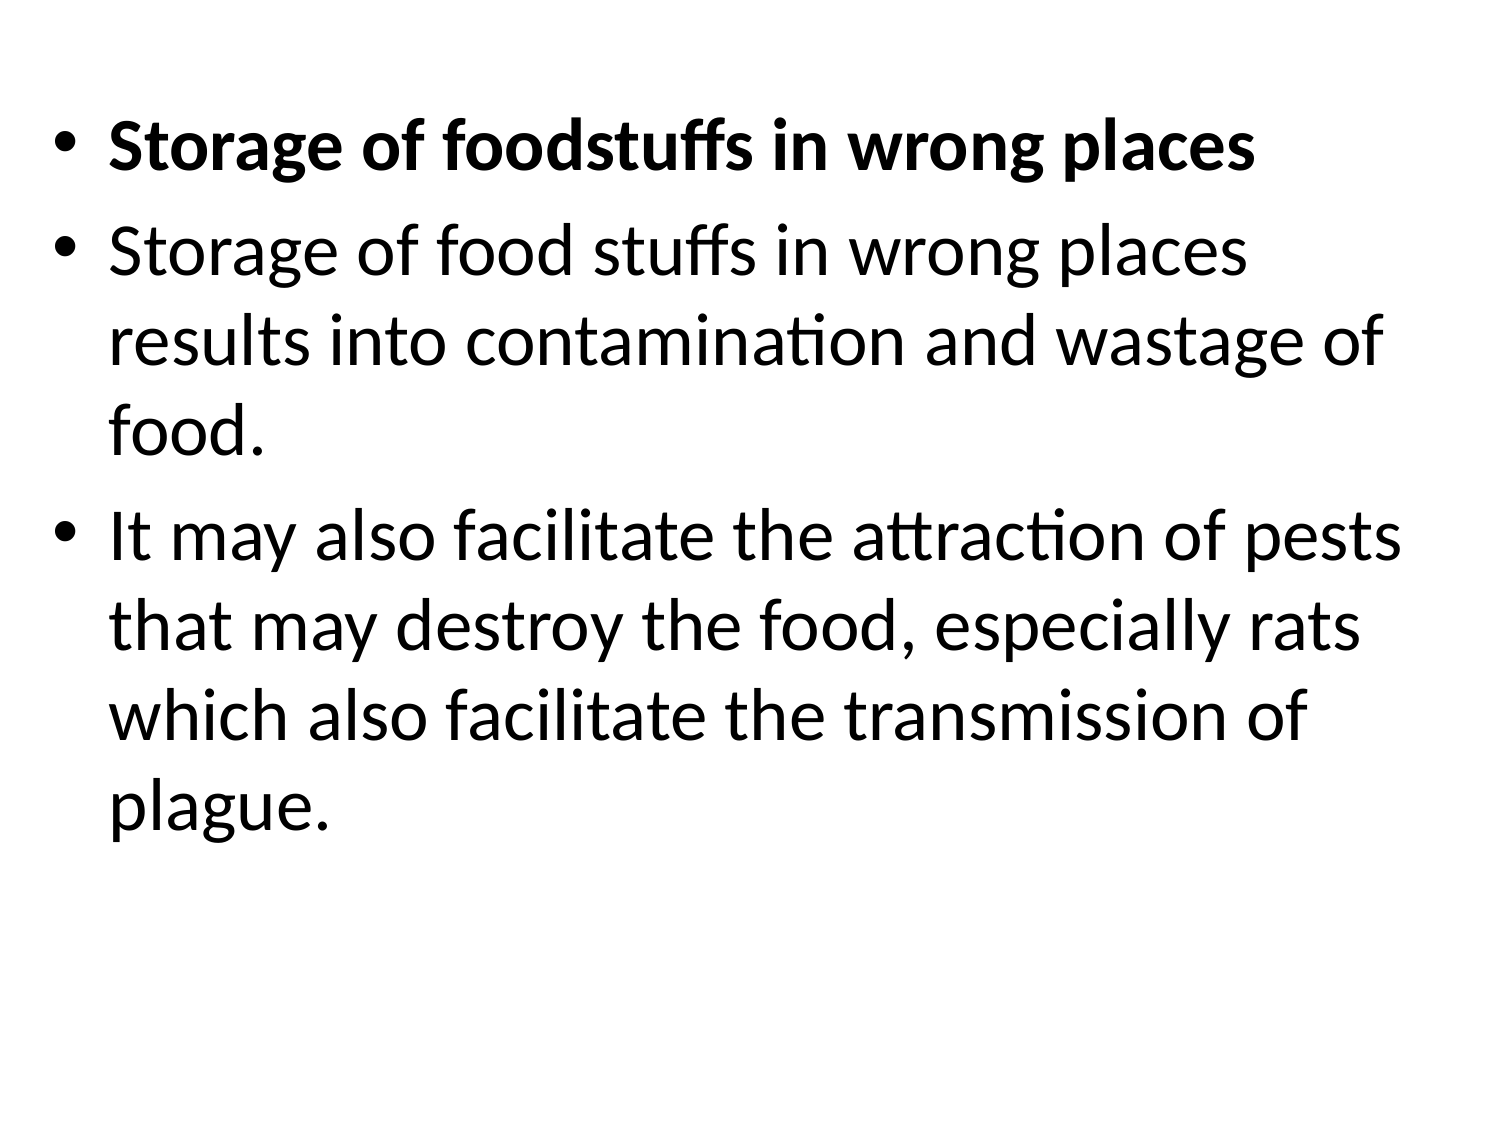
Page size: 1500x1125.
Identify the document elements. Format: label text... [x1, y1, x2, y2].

list Storage of foodstuffs in wrong places Storage of food stuffs in wrong places results into contamination and wastage of food. It may also facilitate the attraction of pests that may destroy the food, especially rats which also facilitate the transmission of plague. [37, 87, 1425, 1005]
